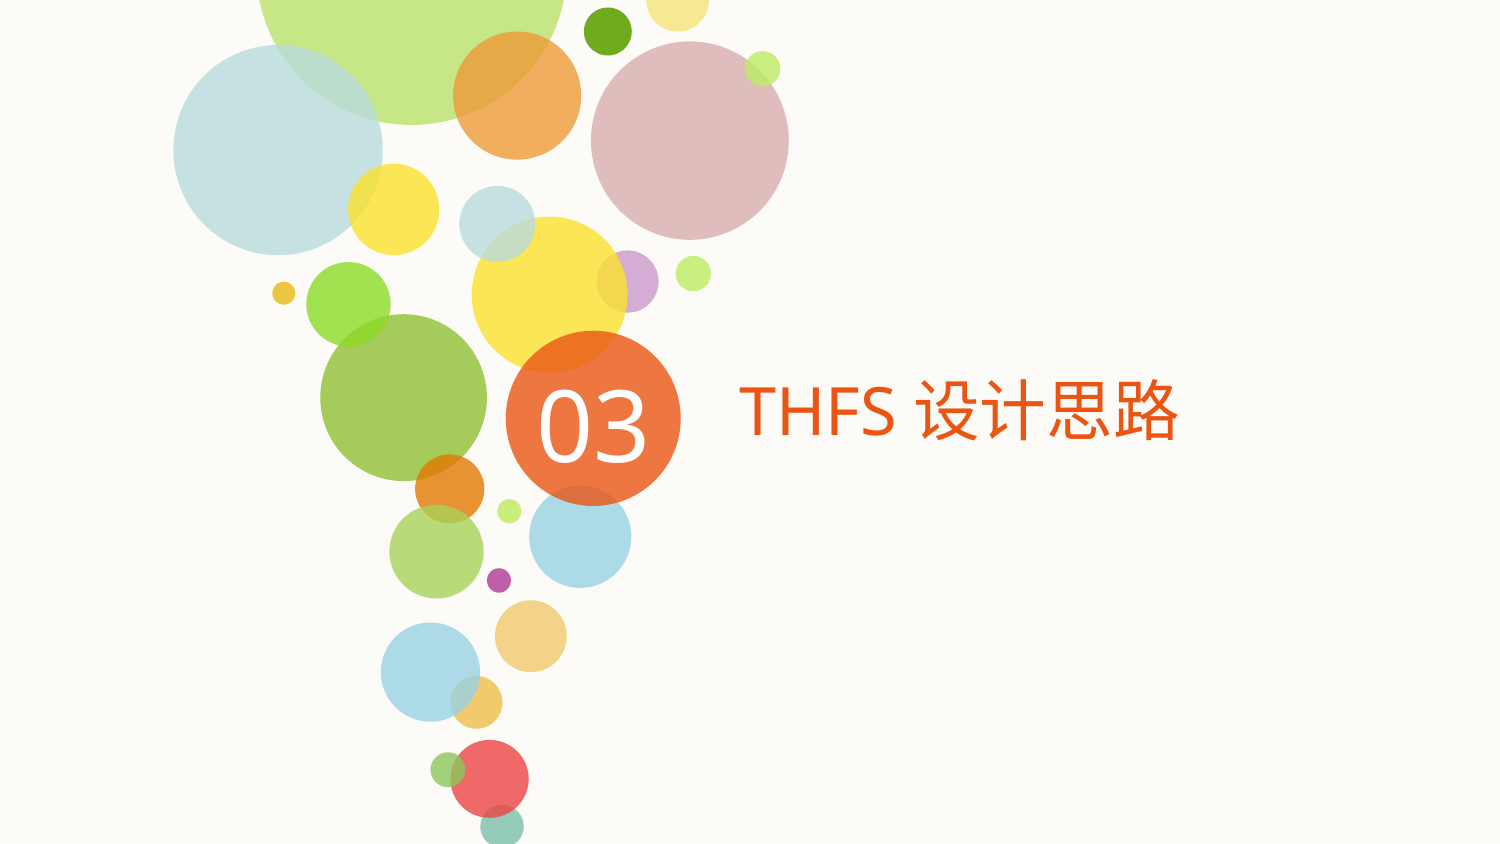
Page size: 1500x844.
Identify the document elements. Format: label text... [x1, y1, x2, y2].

text_box THFS设计思路 [739, 368, 1247, 449]
text_box 03 [533, 362, 653, 483]
text_box [590, 41, 789, 240]
text_box [272, 281, 296, 305]
text_box [173, 45, 383, 256]
text_box [415, 454, 485, 517]
text_box [497, 499, 522, 524]
text_box [505, 330, 681, 506]
text_box [471, 216, 628, 368]
text_box [348, 163, 440, 256]
text_box [451, 739, 529, 818]
text_box [389, 504, 484, 599]
text_box [459, 185, 536, 262]
text_box [616, 250, 659, 313]
text_box [380, 622, 481, 722]
text_box [583, 7, 632, 56]
text_box [529, 495, 632, 588]
text_box [480, 809, 524, 844]
text_box [744, 51, 781, 87]
text_box [430, 752, 466, 788]
text_box [320, 314, 487, 482]
text_box [453, 31, 582, 160]
text_box [306, 262, 391, 347]
text_box [486, 568, 511, 593]
text_box [259, 0, 564, 125]
text_box [454, 676, 503, 729]
text_box [646, 0, 709, 32]
text_box [494, 600, 567, 673]
text_box [675, 255, 712, 292]
